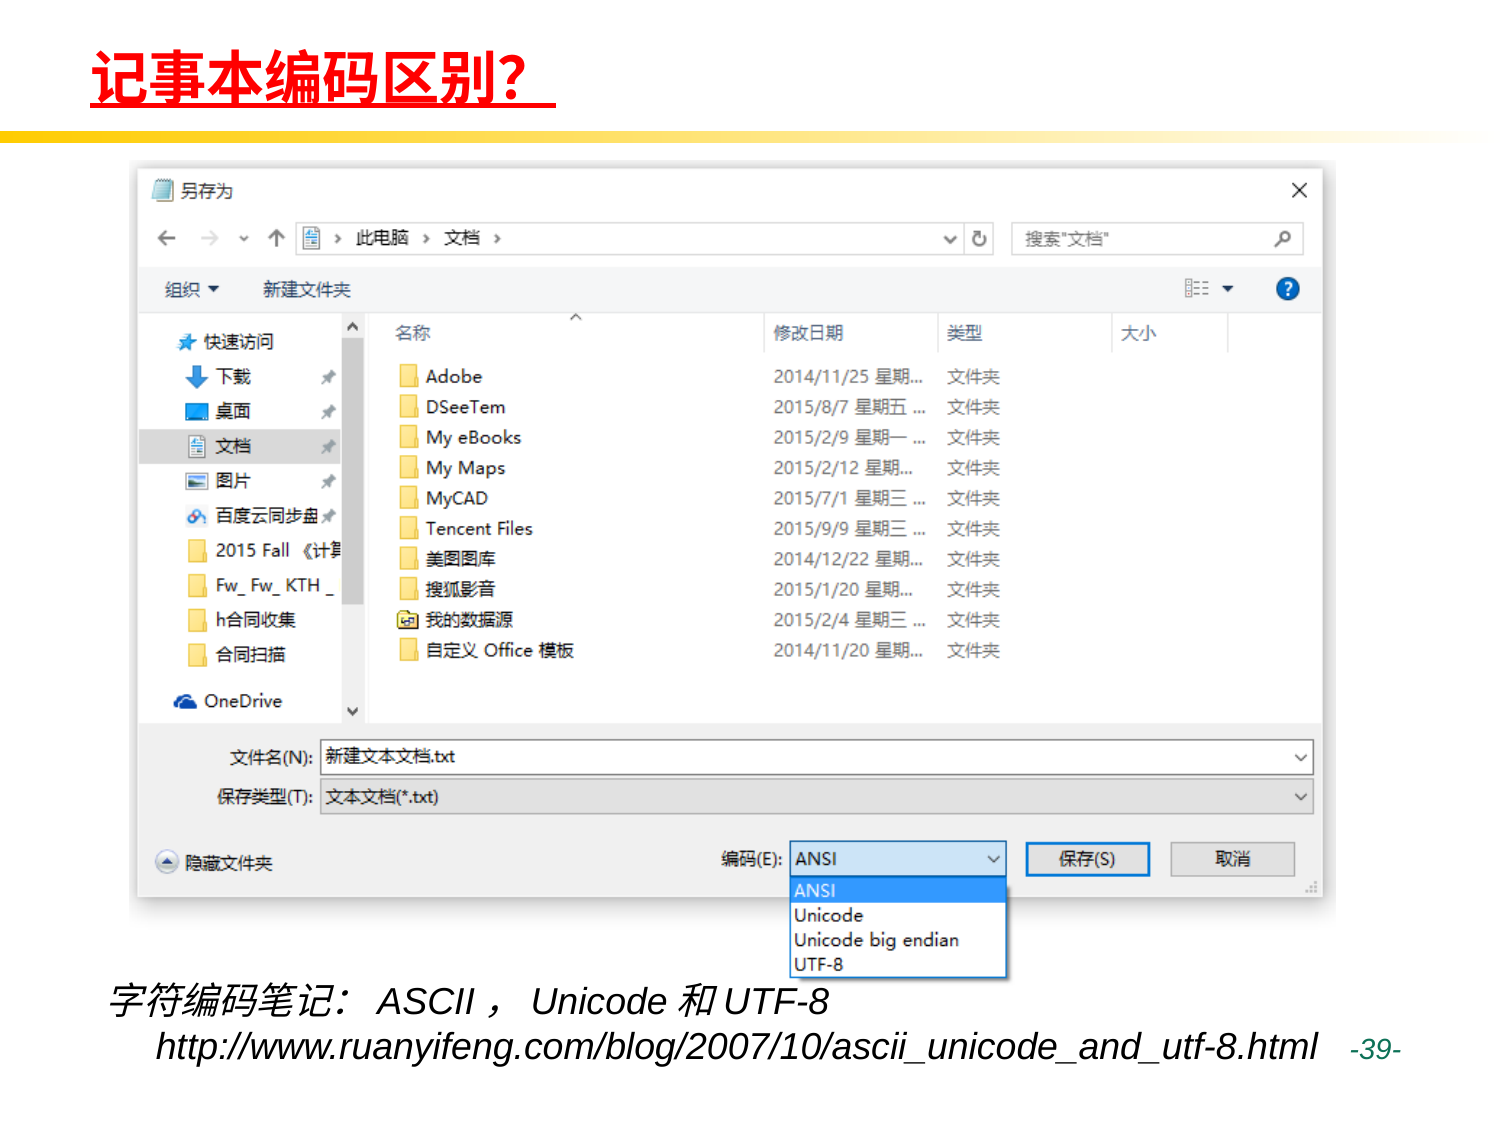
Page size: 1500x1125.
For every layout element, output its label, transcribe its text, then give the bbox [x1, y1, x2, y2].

slide_number -39- [1257, 1023, 1425, 1102]
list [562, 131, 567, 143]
text_box 字符编码笔记：ASCII，Unicode和UTF-8 http://www.ruanyifeng.com/blog/2007/10/ascii_unicode_and_utf-8.html [91, 970, 1333, 1075]
table_cell 补码 [738, 131, 744, 143]
title 记事本编码区别？ [74, 34, 1426, 131]
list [129, 159, 1336, 988]
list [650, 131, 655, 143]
